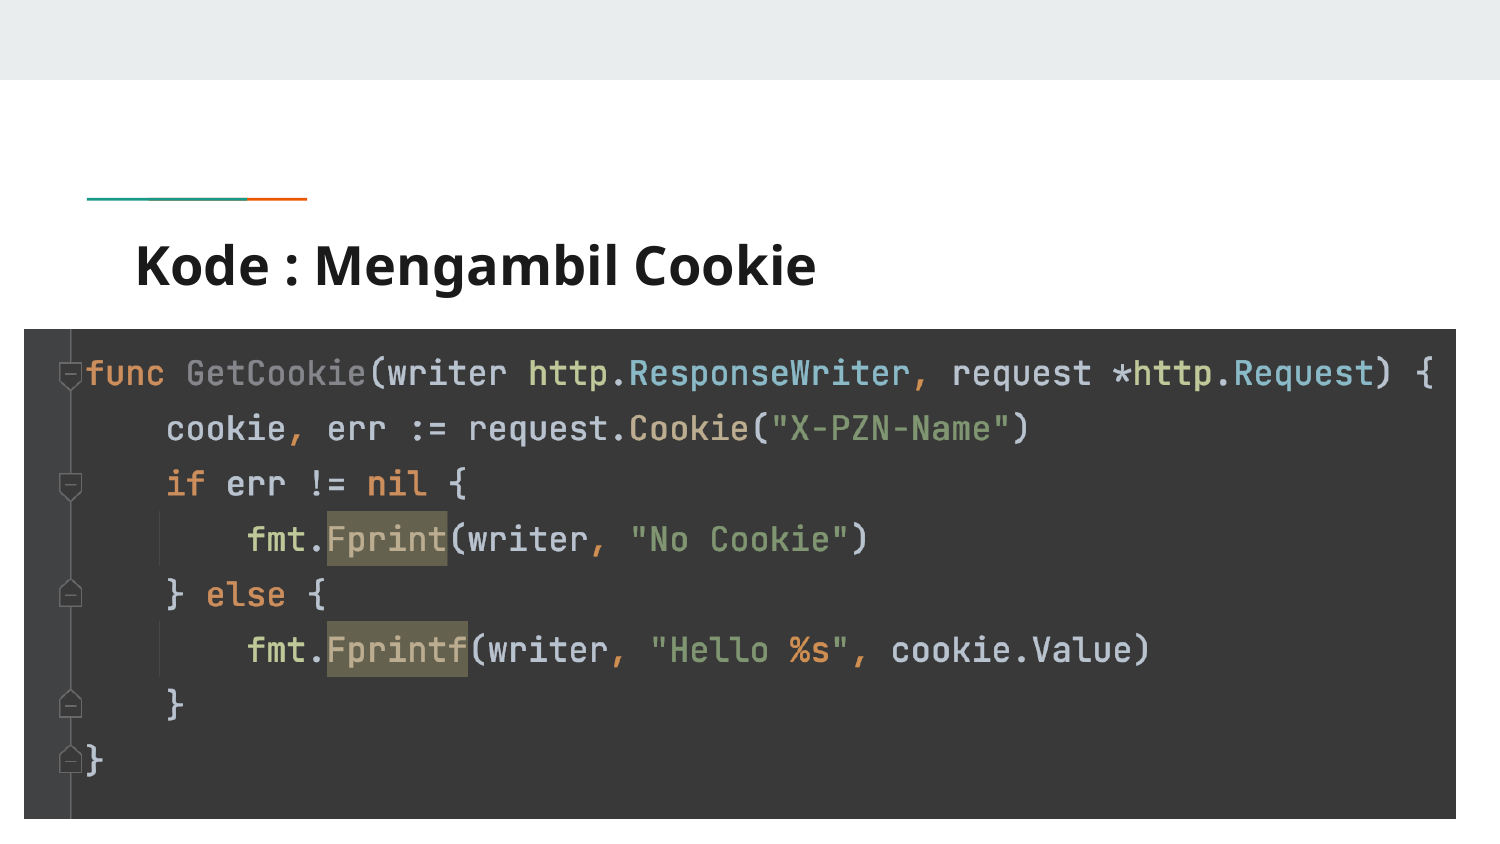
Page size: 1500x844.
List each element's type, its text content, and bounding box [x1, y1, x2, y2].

picture [24, 328, 1456, 819]
title Kode : Mengambil Cookie [119, 216, 1381, 305]
